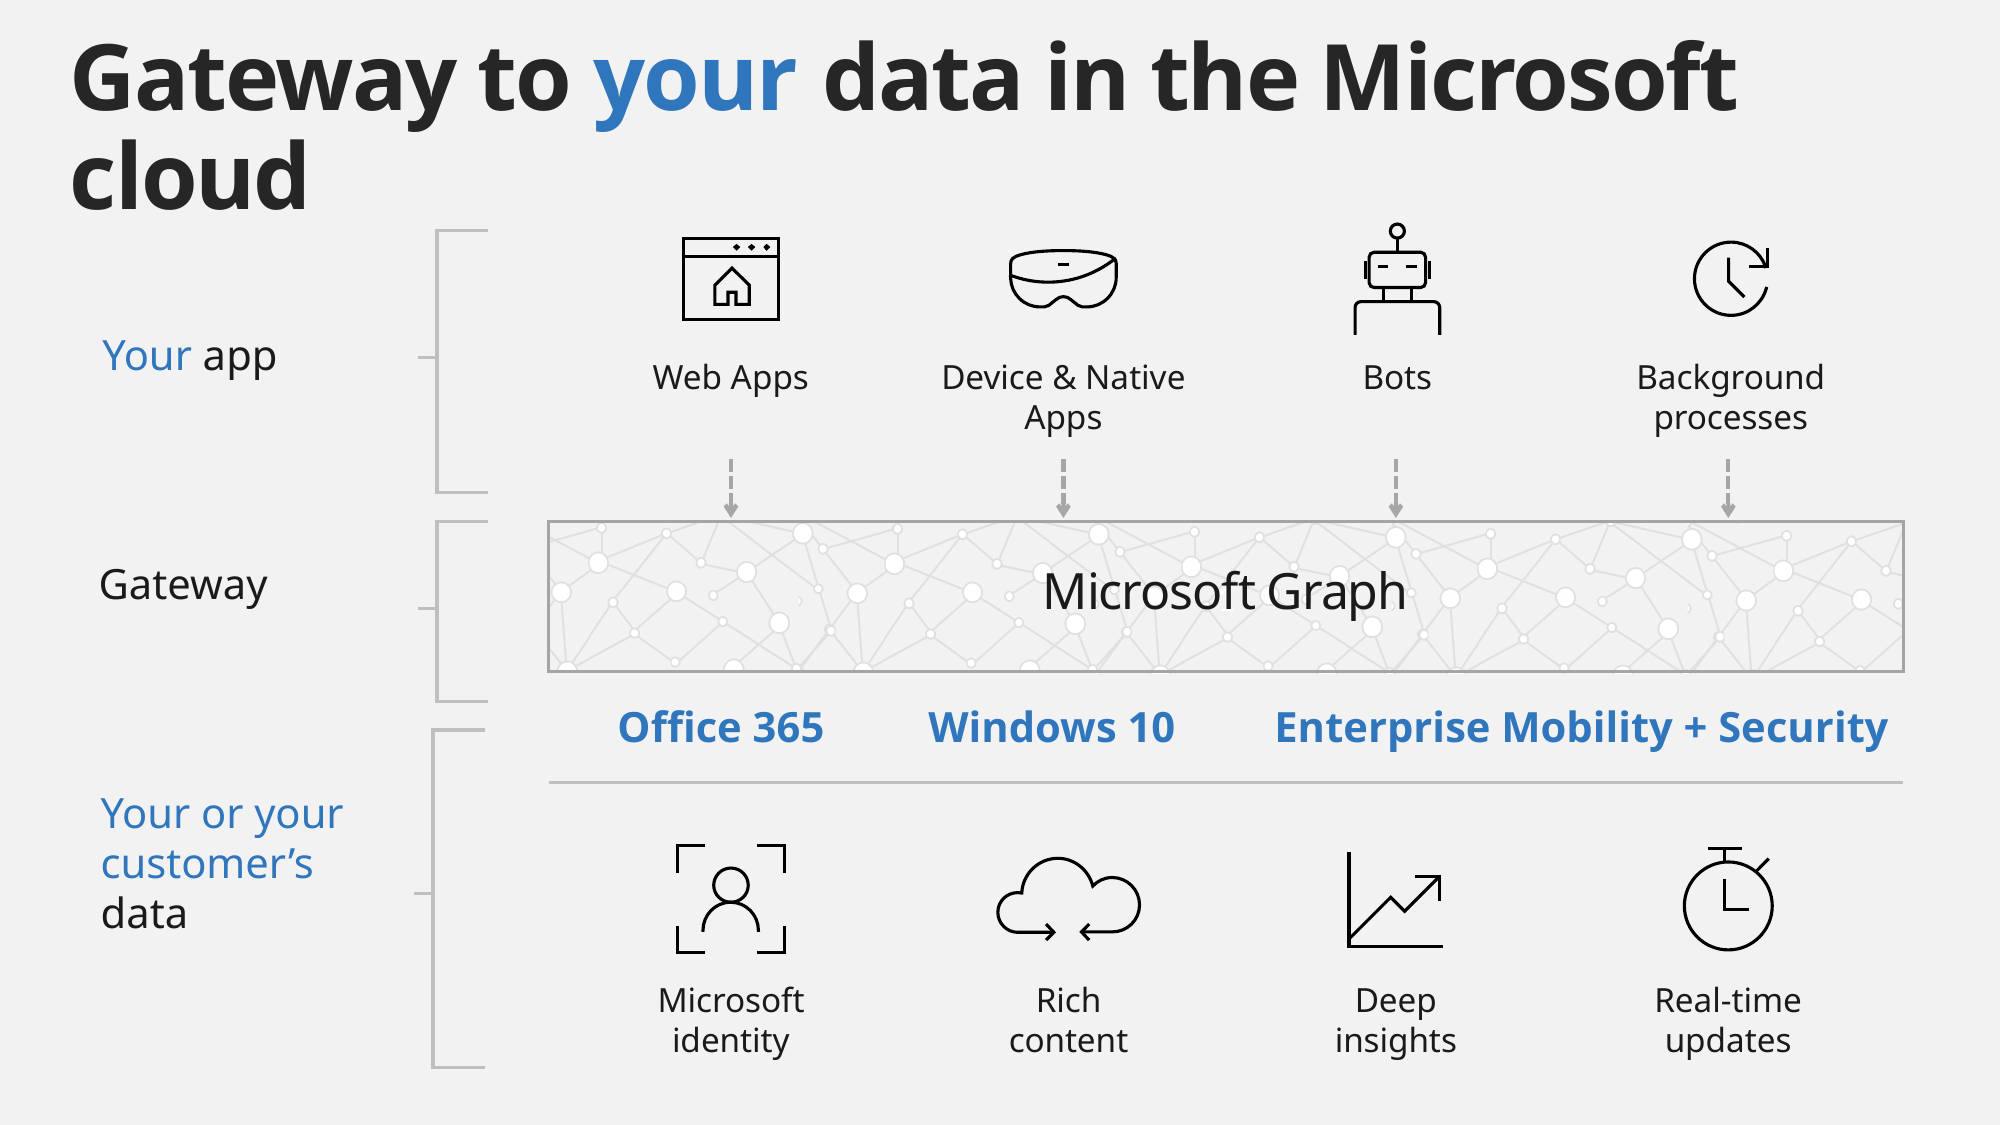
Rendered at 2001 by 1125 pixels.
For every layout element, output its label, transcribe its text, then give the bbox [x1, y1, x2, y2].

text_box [982, 858, 1155, 1020]
text_box Office 365 [617, 693, 840, 758]
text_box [603, 845, 858, 1061]
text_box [654, 238, 808, 518]
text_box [418, 521, 488, 702]
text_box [418, 230, 488, 493]
text_box Gateway [83, 550, 283, 616]
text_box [548, 521, 1904, 674]
text_box Enterprise Mobility + Security [1274, 693, 1904, 758]
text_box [1345, 224, 1450, 518]
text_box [1300, 852, 1492, 1020]
text_box Your or your customer’s data [85, 779, 400, 944]
title Gateway to your data in the Microsoft cloud [55, 53, 1945, 209]
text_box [1588, 242, 1874, 518]
text_box Your app [87, 321, 293, 387]
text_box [870, 250, 1256, 518]
text_box Windows 10 [928, 693, 1191, 758]
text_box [1597, 848, 1859, 1020]
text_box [414, 730, 485, 1068]
